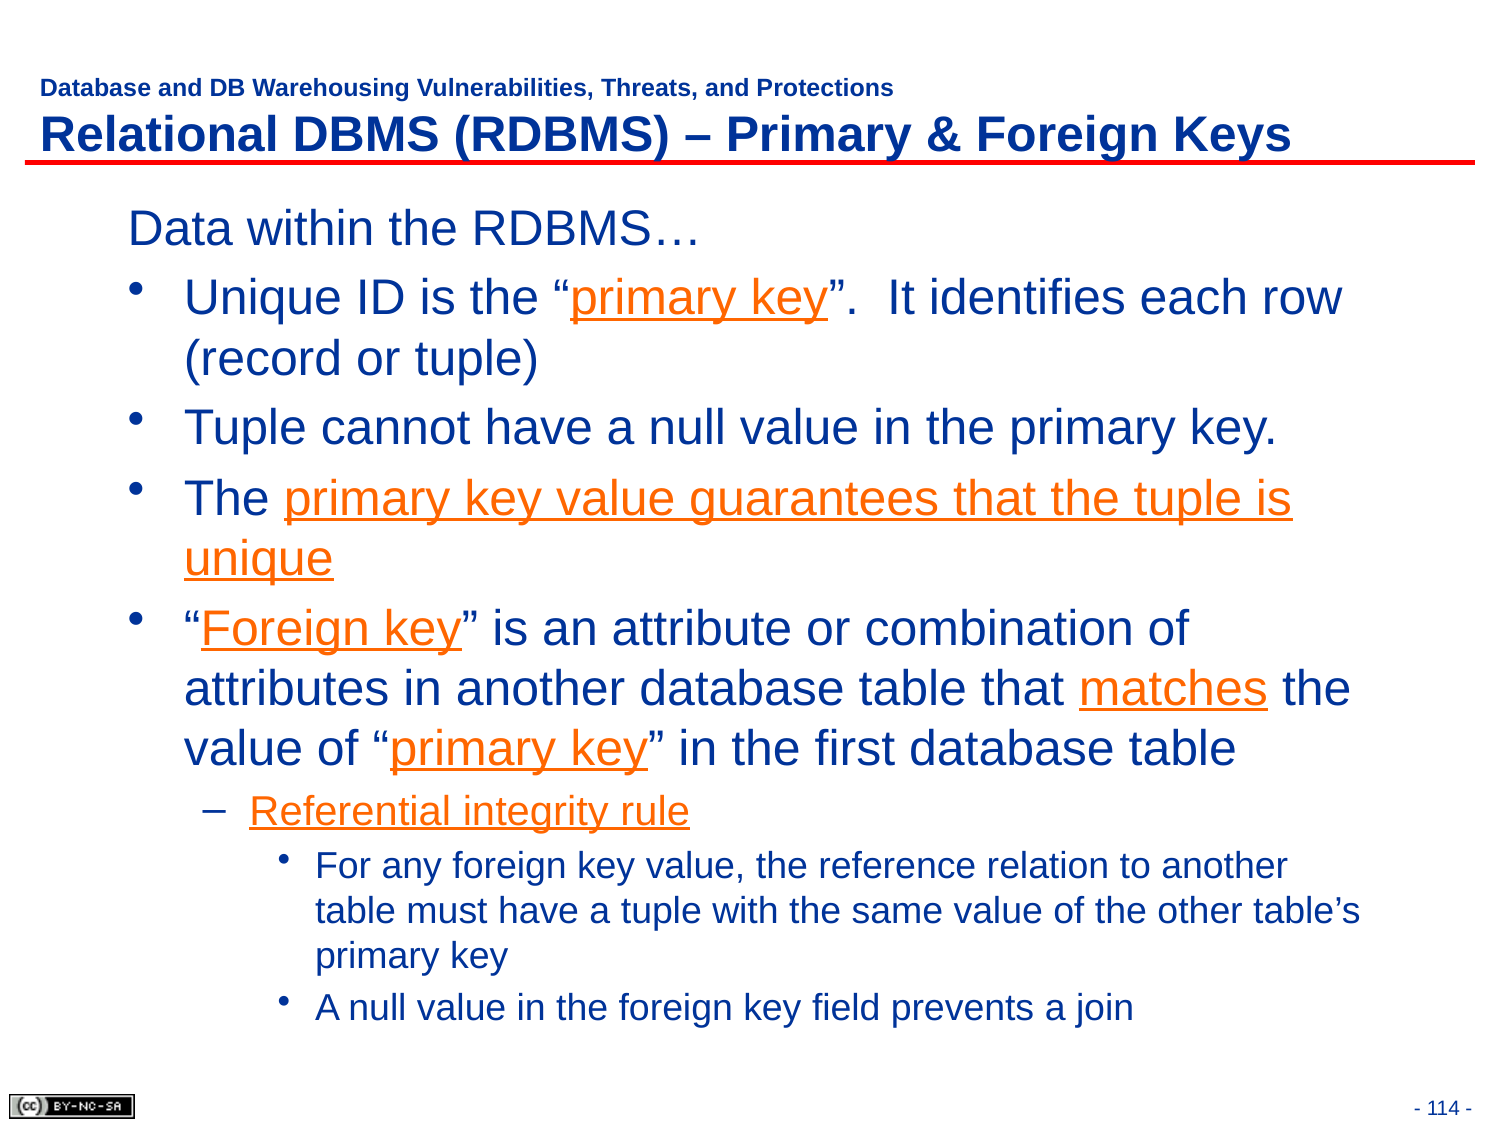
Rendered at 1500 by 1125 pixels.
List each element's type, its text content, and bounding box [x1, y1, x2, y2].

list Data within the RDBMS… Unique ID is the “primary key”. It identifies each row (record or tuple) Tuple cannot have a null value in the primary key. The primary key value guarantees that the tuple is unique “Foreign key” is an attribute or combination of attributes in another database table that matches the value of “primary key” in the first database table Referential integrity rule For any foreign key value, the reference relation to another table must have a tuple with the same value of the other table’s primary key A null value in the foreign key field prevents a join [112, 187, 1388, 1076]
picture [9, 1094, 135, 1119]
slide_number - 114 - [1287, 1087, 1488, 1125]
title Database and DB Warehousing Vulnerabilities, Threats, and Protections Relational DBMS (RDBMS) – Primary & Foreign Keys [24, 0, 1313, 169]
